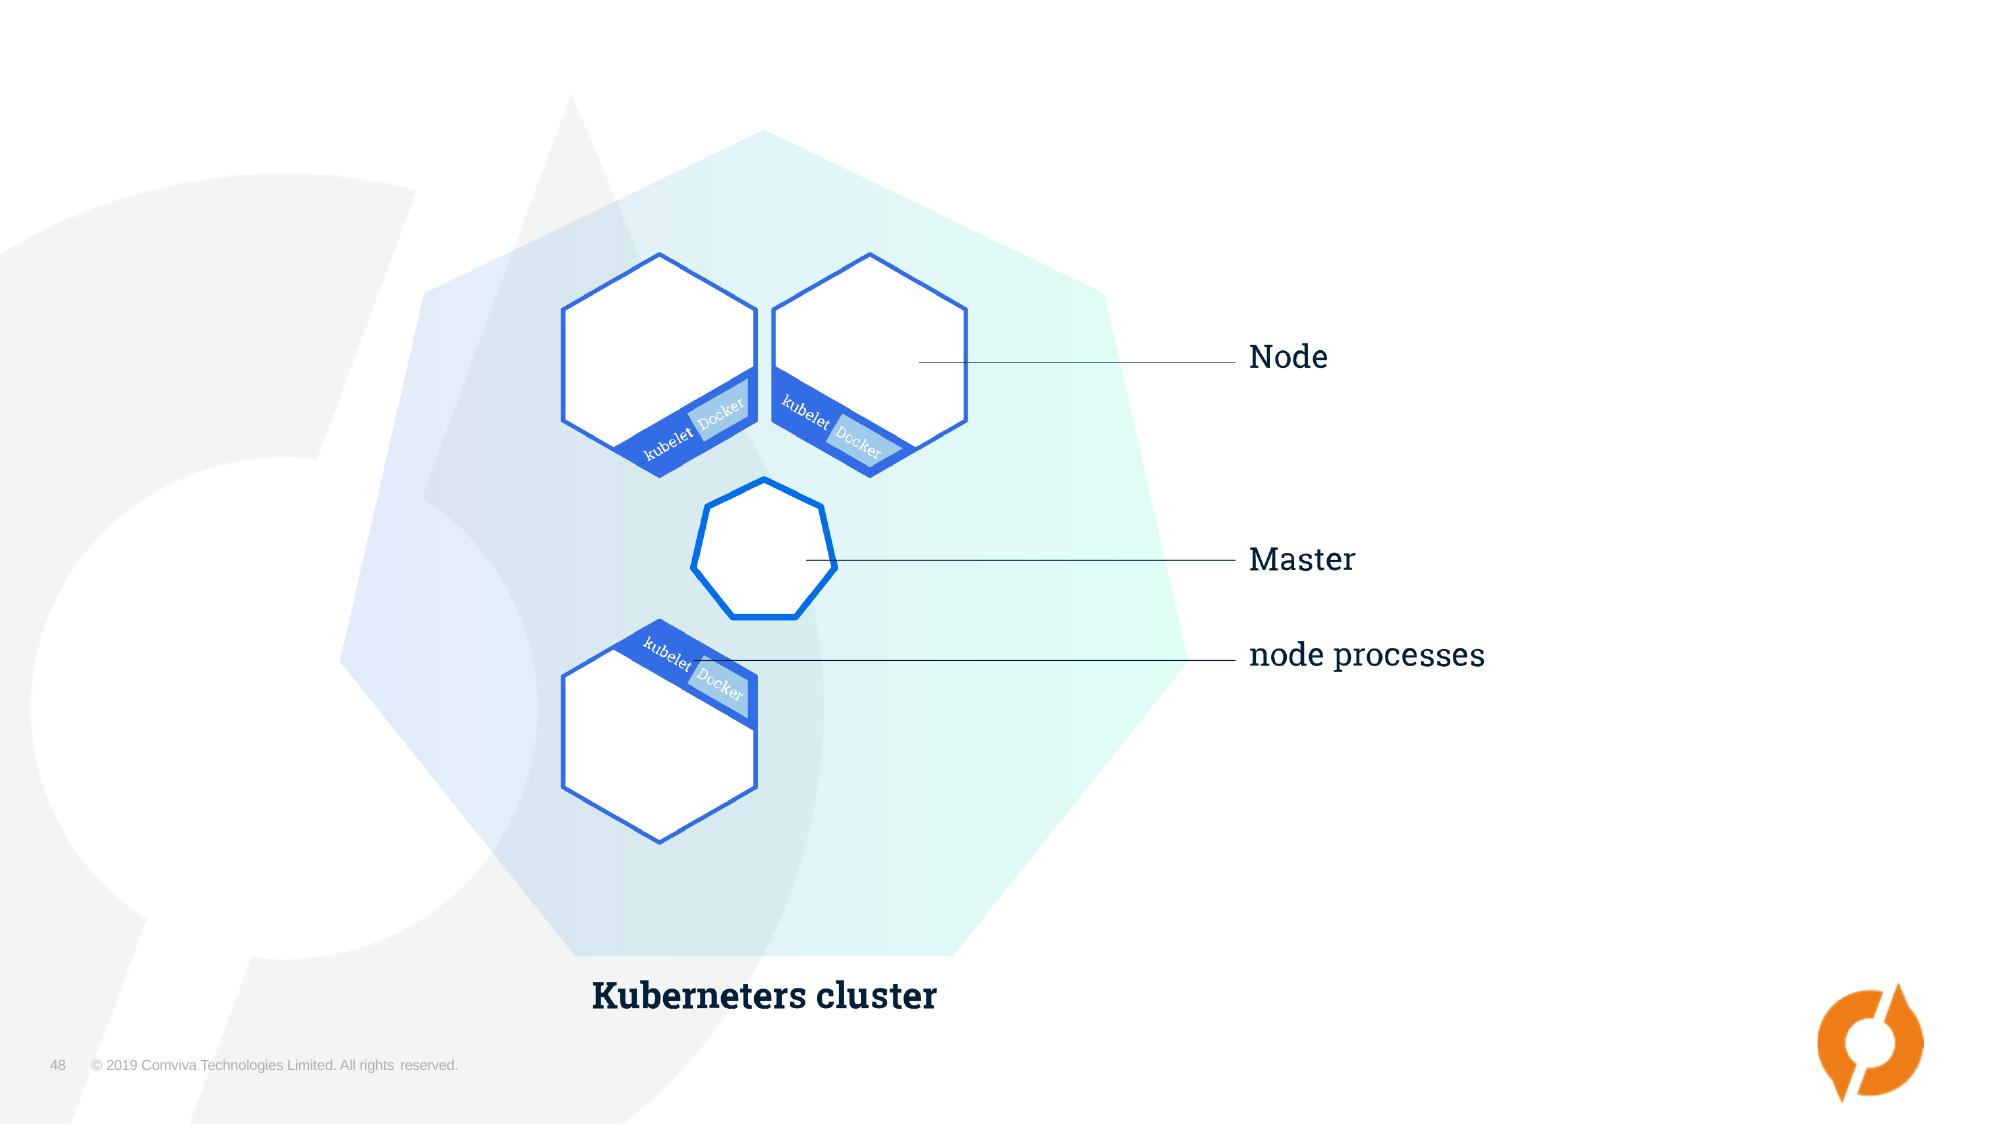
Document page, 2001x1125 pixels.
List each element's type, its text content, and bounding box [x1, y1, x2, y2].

slide_number 48 [45, 1055, 71, 1125]
picture [0, 0, 2000, 1125]
footer © 2019 Comviva Technologies Limited. All rights reserved. [89, 1055, 472, 1125]
